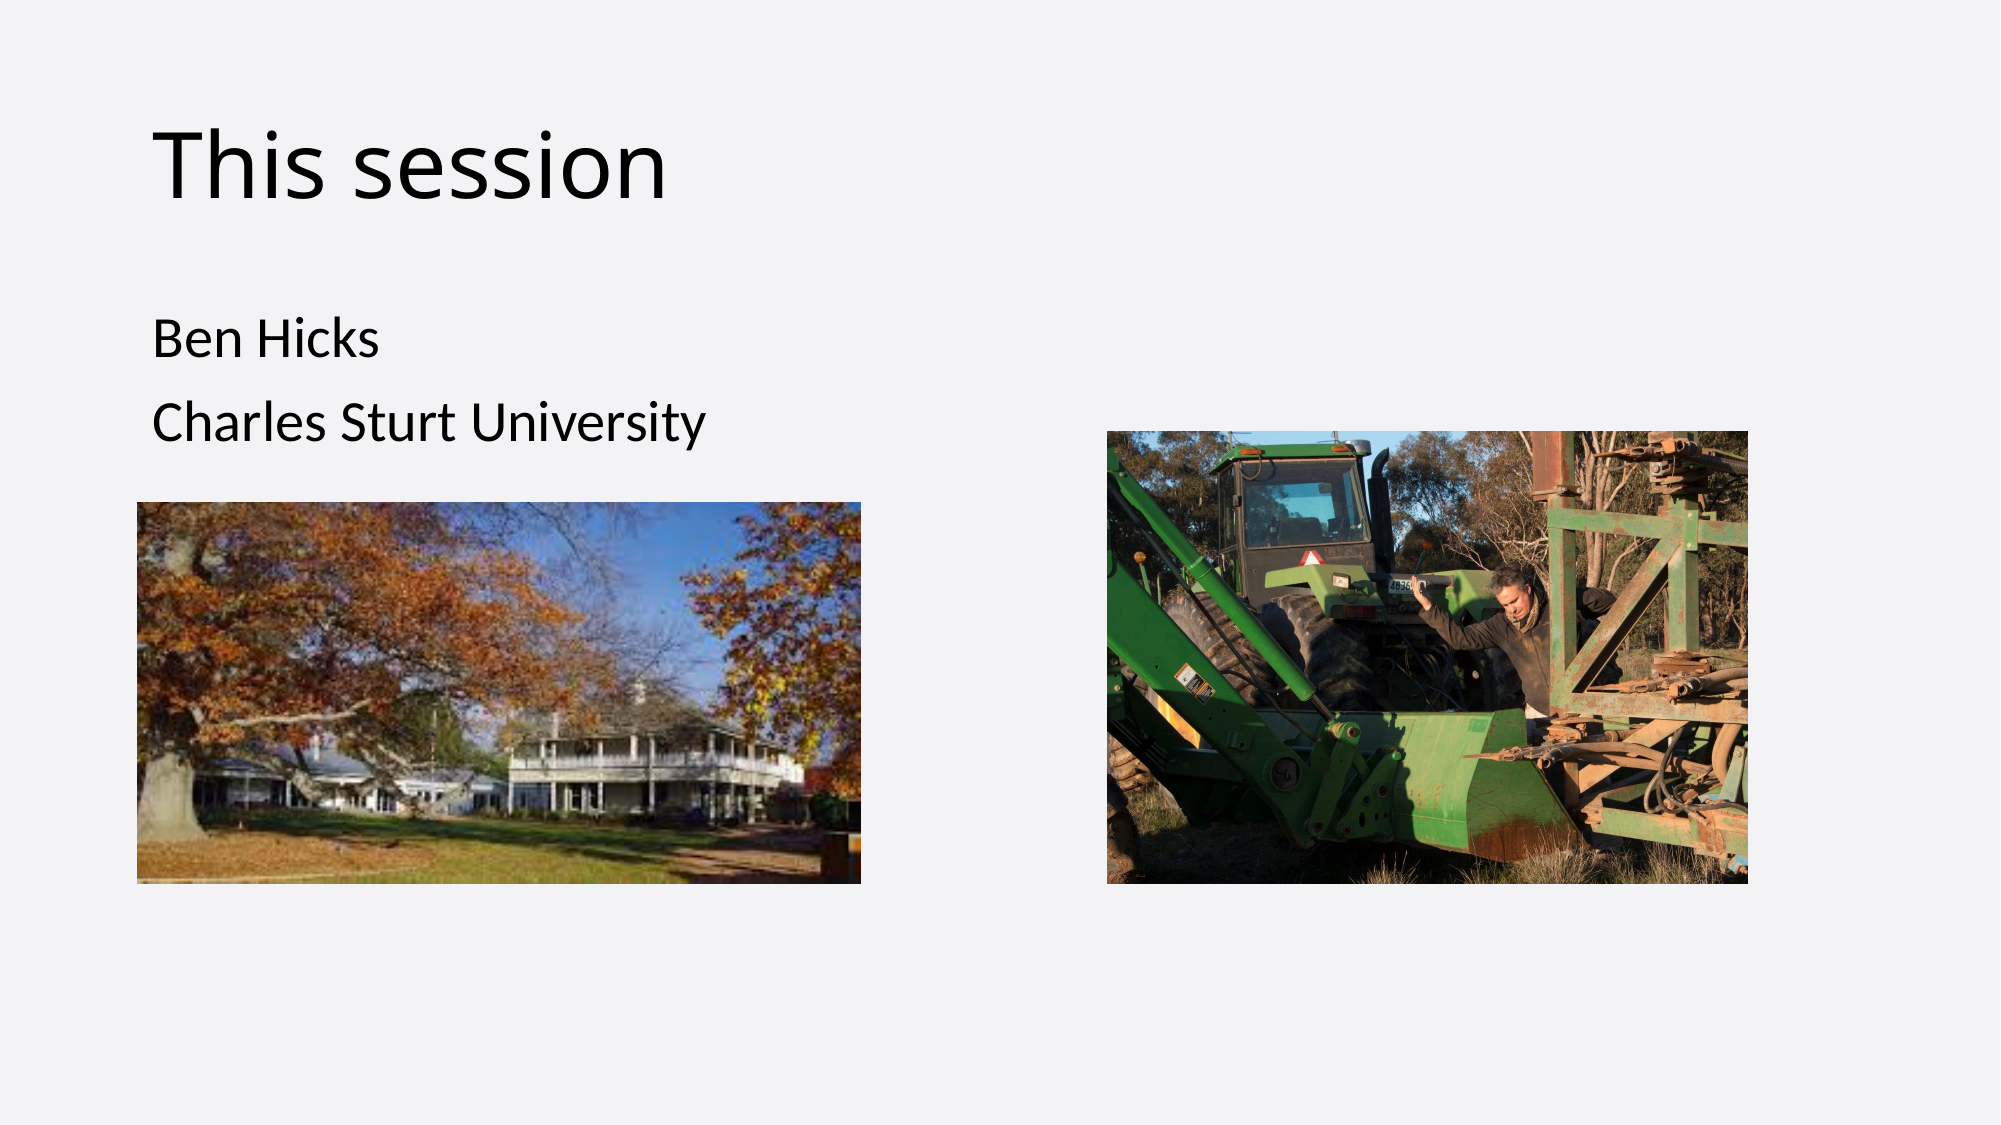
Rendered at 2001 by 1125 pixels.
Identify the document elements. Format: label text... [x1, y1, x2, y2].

picture [1107, 431, 1748, 884]
picture [137, 502, 861, 884]
list Ben Hicks Charles Sturt University [137, 299, 1863, 1014]
title This session [137, 59, 1863, 278]
